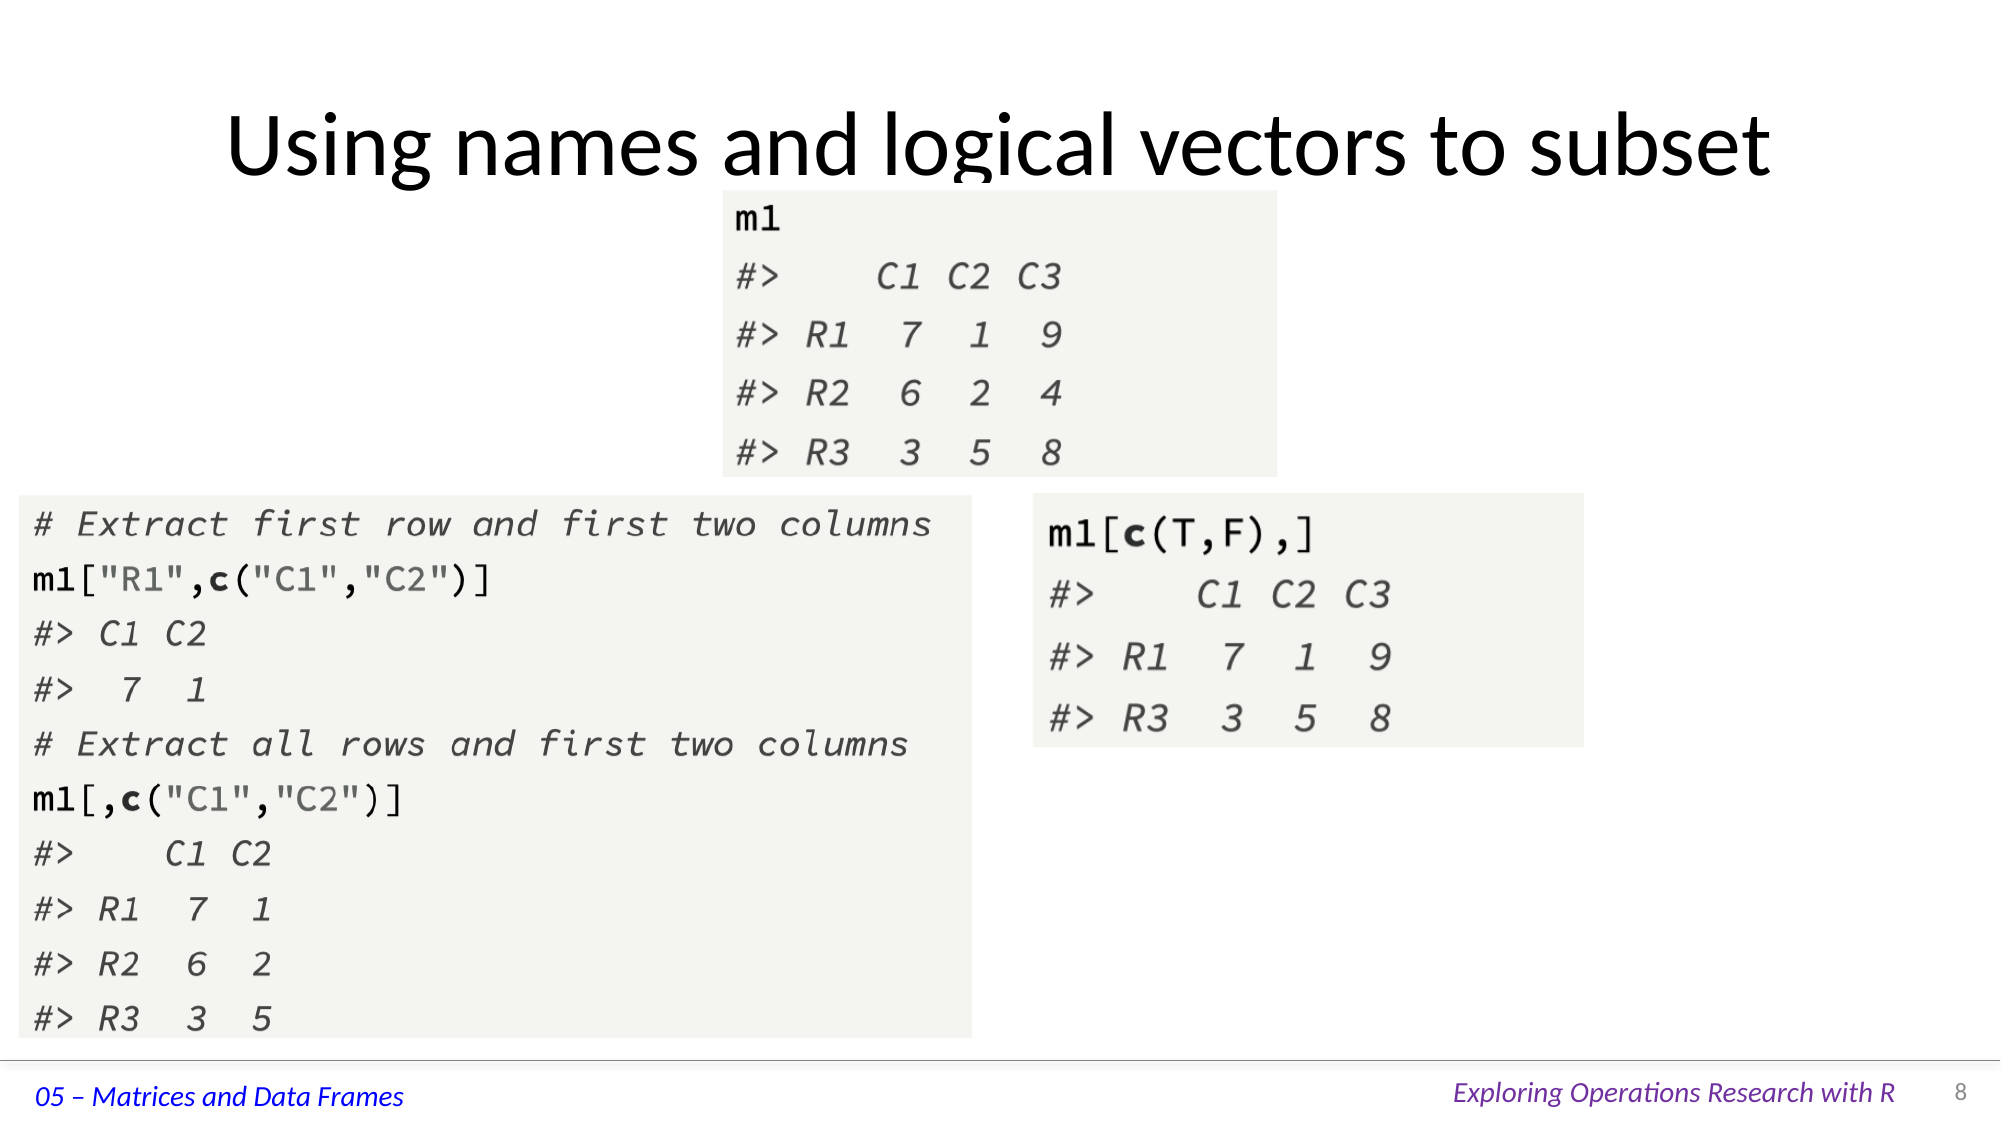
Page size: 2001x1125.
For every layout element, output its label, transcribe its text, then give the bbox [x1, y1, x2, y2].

picture [722, 183, 1278, 477]
title Using names and logical vectors to subset [99, 45, 1900, 233]
picture [13, 493, 972, 1038]
picture [1028, 493, 1584, 759]
slide_number 8 [1899, 1060, 1983, 1120]
